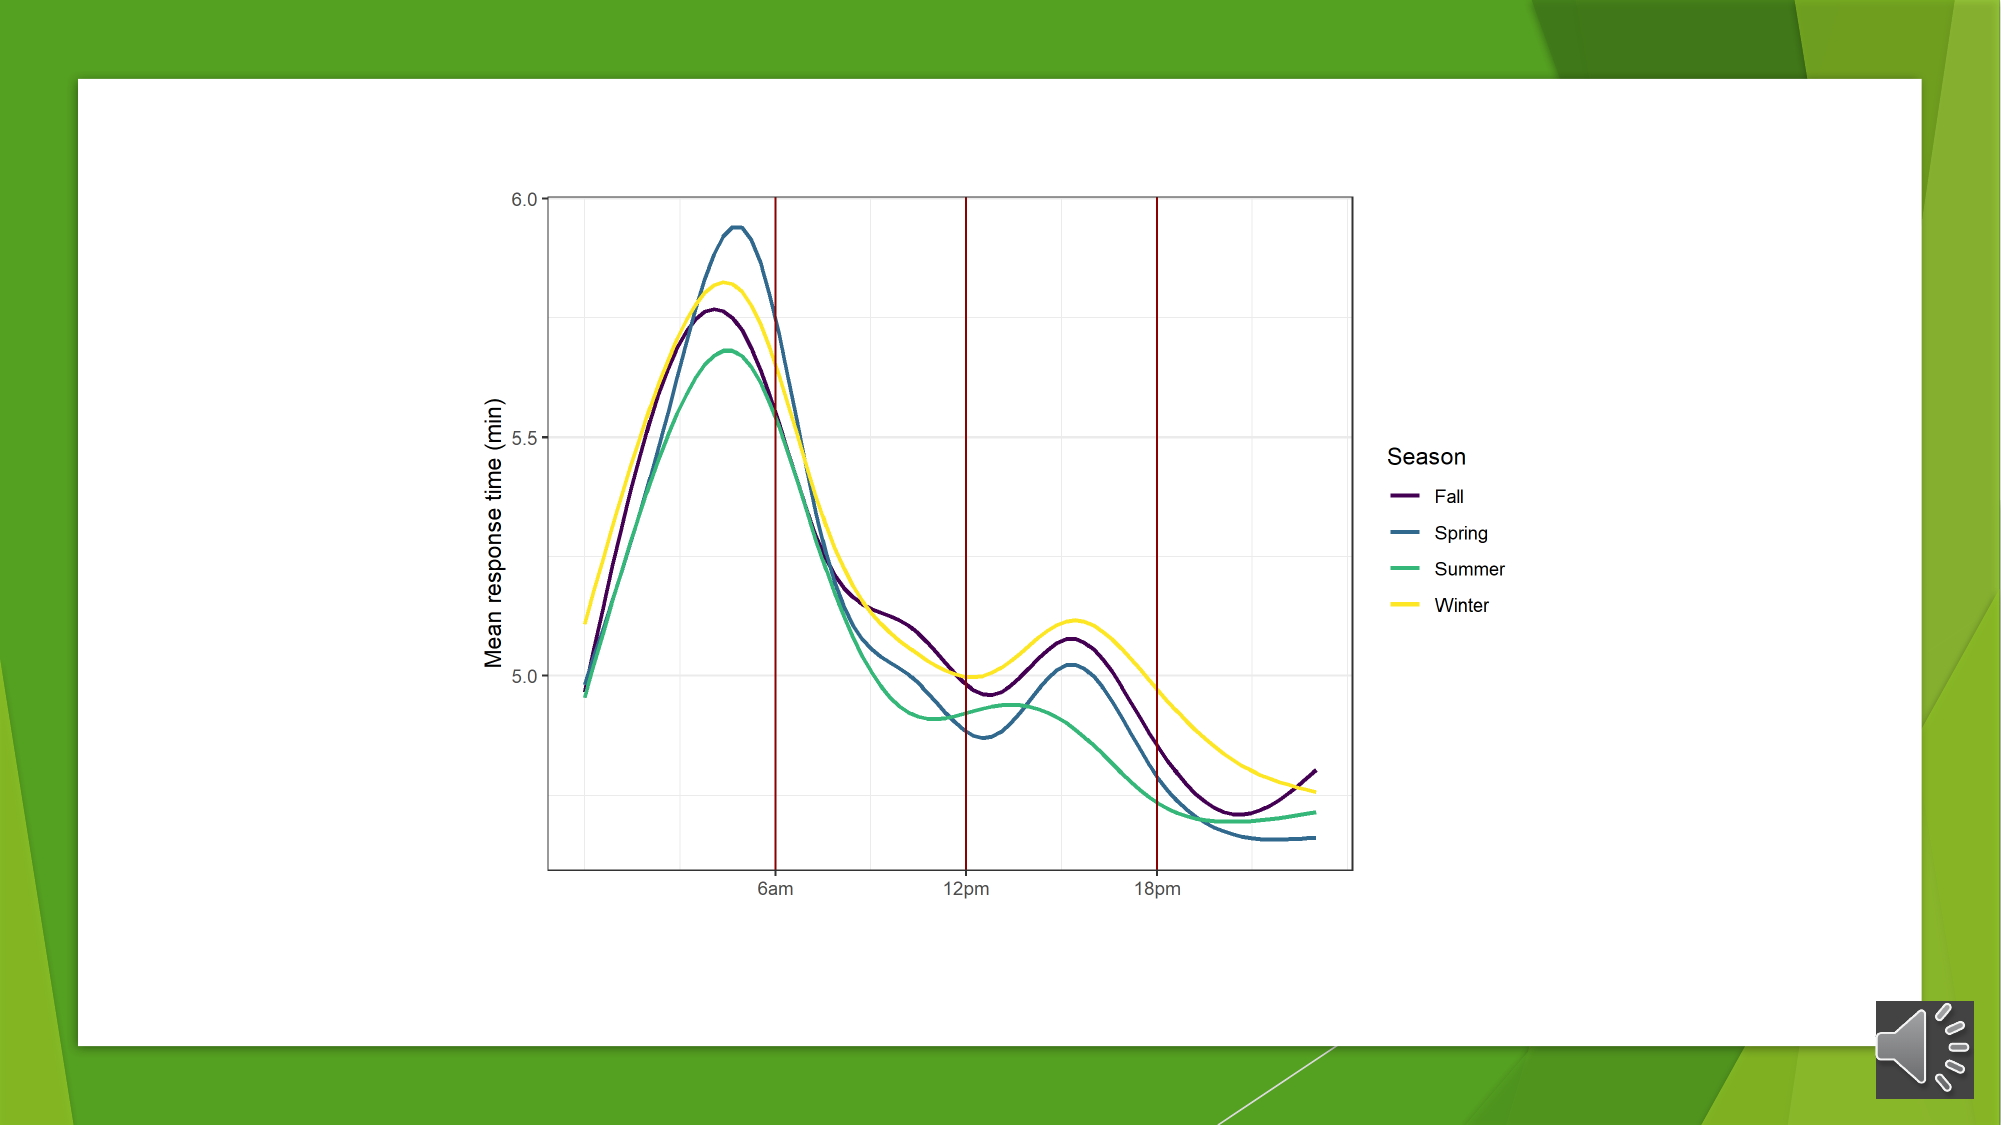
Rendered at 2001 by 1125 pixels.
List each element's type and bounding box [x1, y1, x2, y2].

picture [1874, 999, 1976, 1101]
list [472, 185, 1529, 940]
text_box [0, 0, 2000, 1125]
